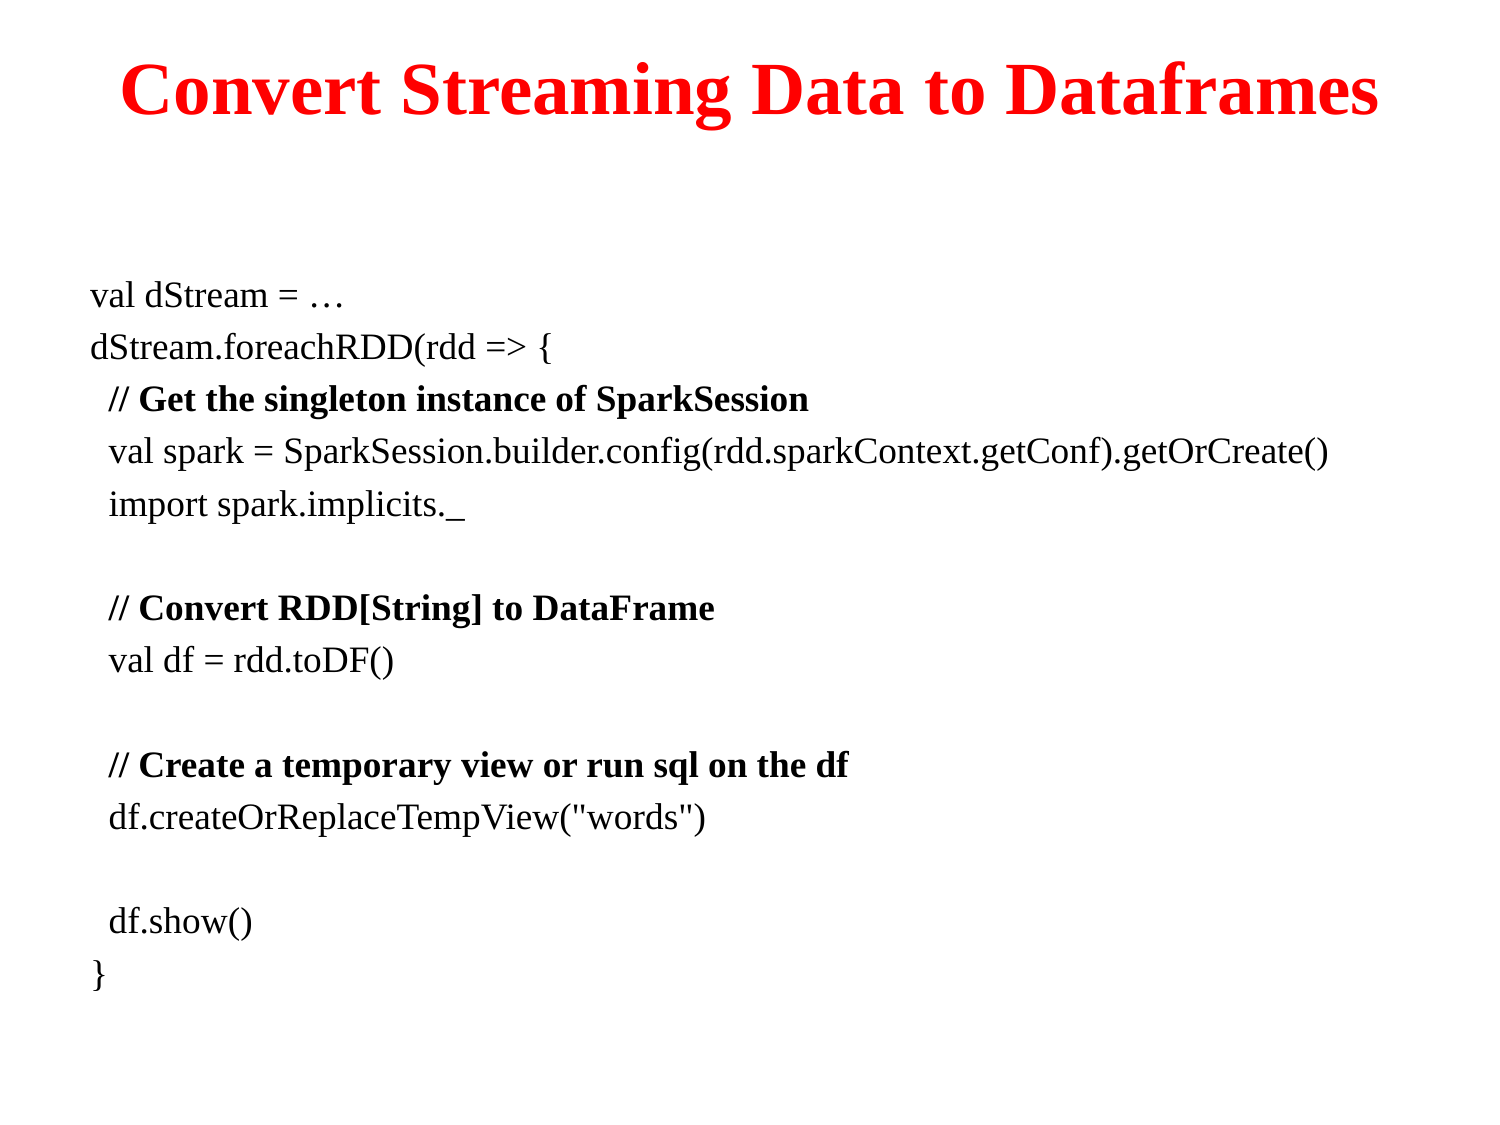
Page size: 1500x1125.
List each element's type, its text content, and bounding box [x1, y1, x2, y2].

title Convert Streaming Data to Dataframes [75, 22, 1425, 147]
list val dStream = … dStream.foreachRDD(rdd => { // Get the singleton instance of SparkSession val spark = SparkSession.builder.config(rdd.sparkContext.getConf).getOrCreate() import spark.implicits._ // Convert RDD[String] to DataFrame val df = rdd.toDF() // Create a temporary view or run sql on the df df.createOrReplaceTempView("words") df.show() } [75, 262, 1425, 1005]
